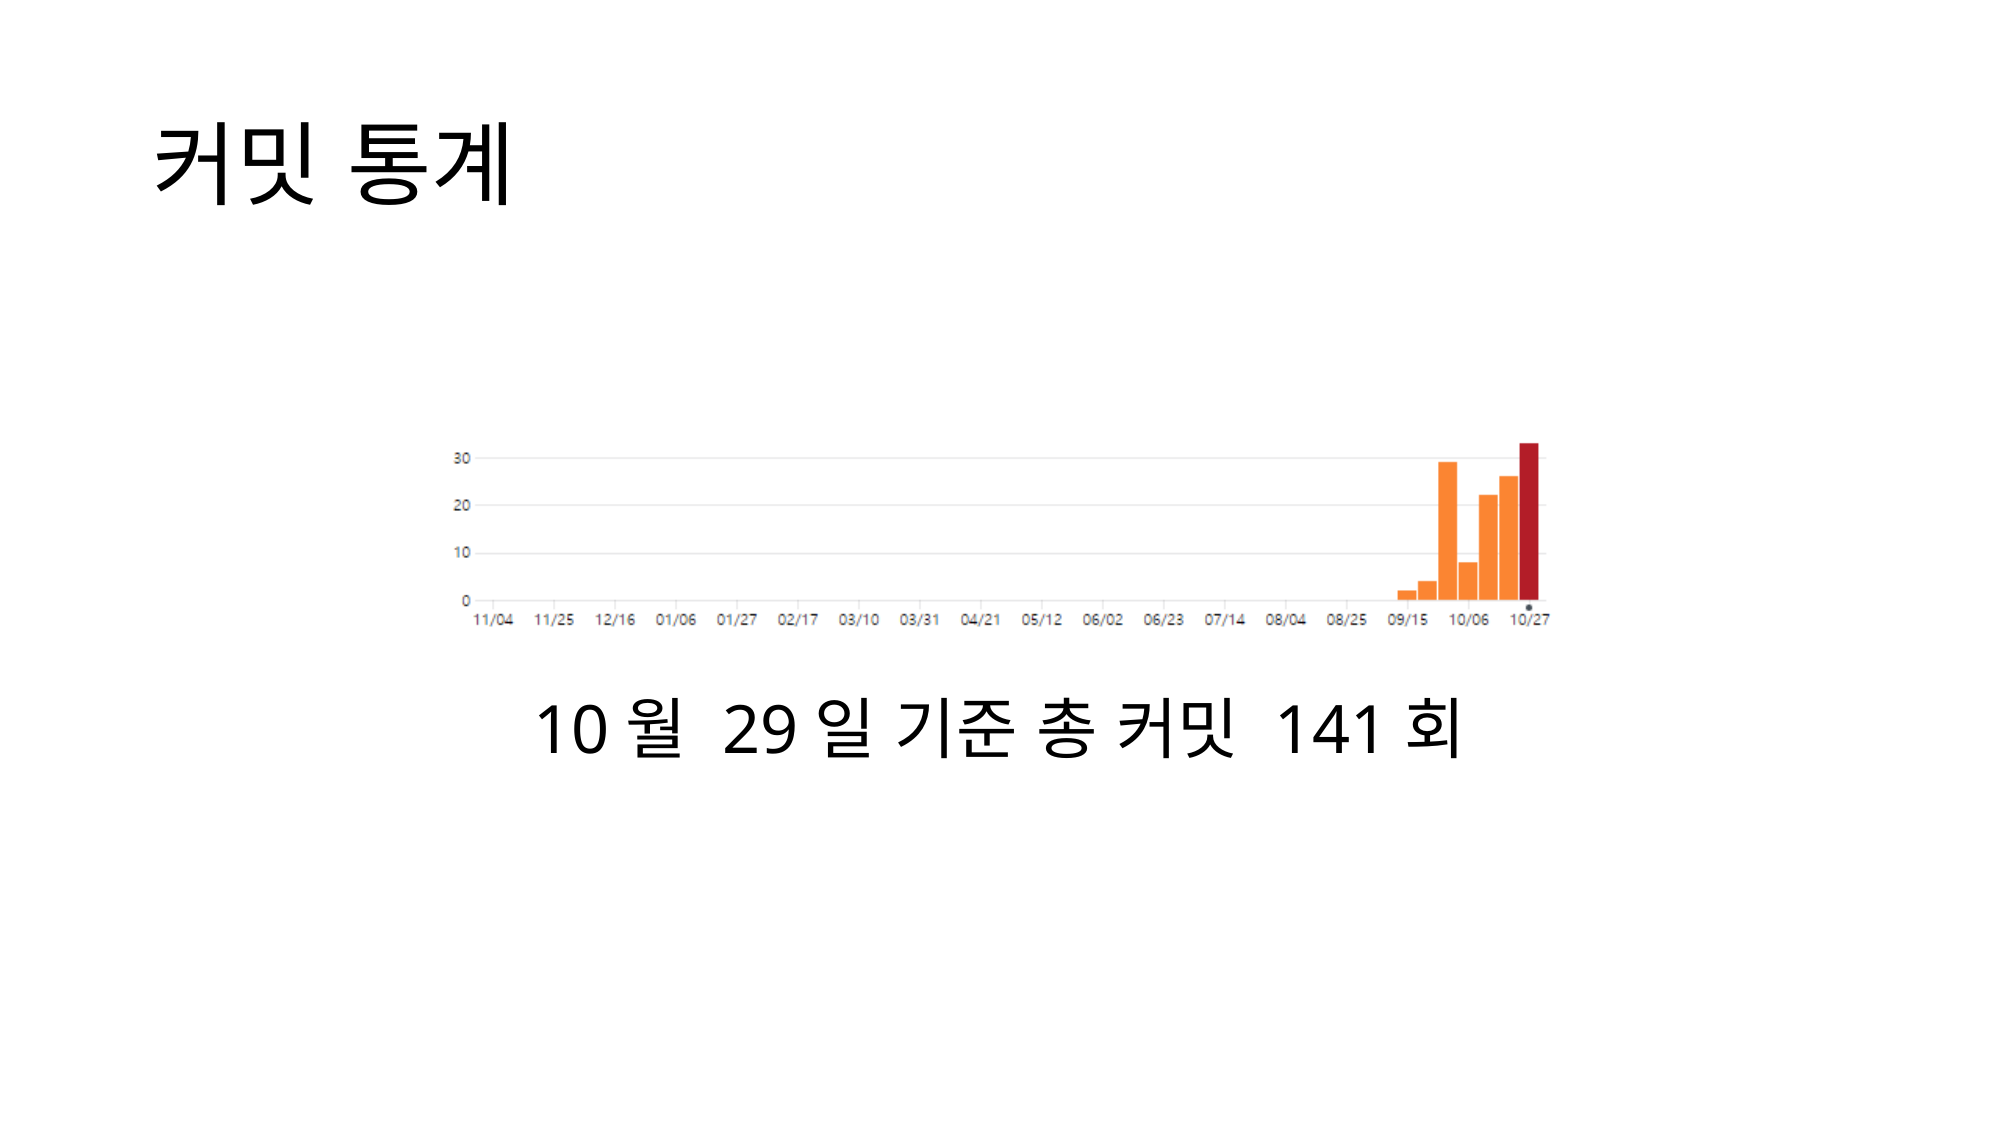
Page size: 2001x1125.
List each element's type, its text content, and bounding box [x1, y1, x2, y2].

title 커밋 통계 [137, 59, 1863, 278]
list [441, 409, 1559, 644]
text_box 10월 29일 기준 총 커밋 141회 [518, 679, 1482, 775]
